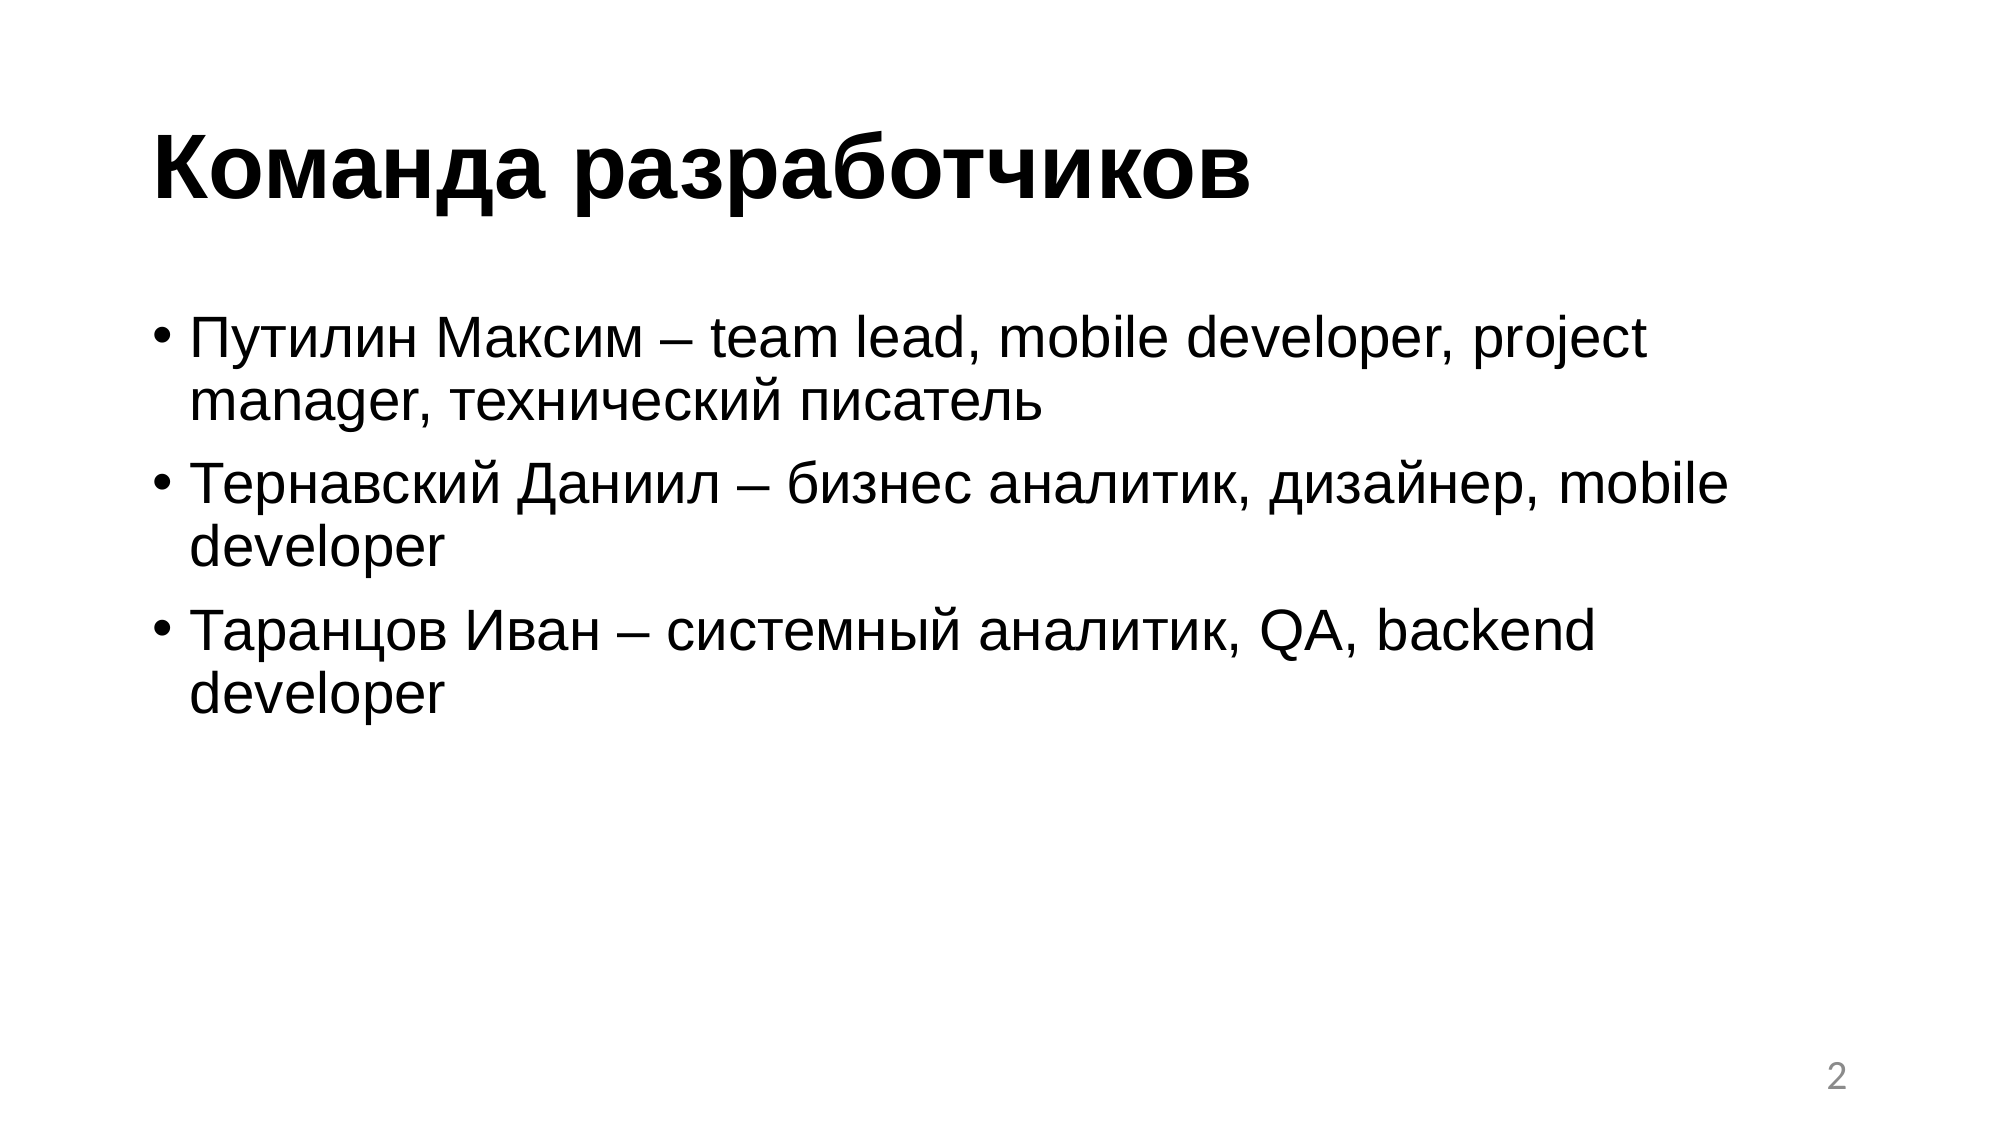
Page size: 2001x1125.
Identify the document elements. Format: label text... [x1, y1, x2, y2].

title Команда разработчиков [137, 59, 1863, 278]
list Путилин Максим – team lead, mobile developer, project manager, технический писатель Тернавский Даниил – бизнес аналитик, дизайнер, mobile developer Таранцов Иван – системный аналитик, QA, backend developer [137, 299, 1863, 1014]
slide_number 2 [1412, 1042, 1863, 1103]
